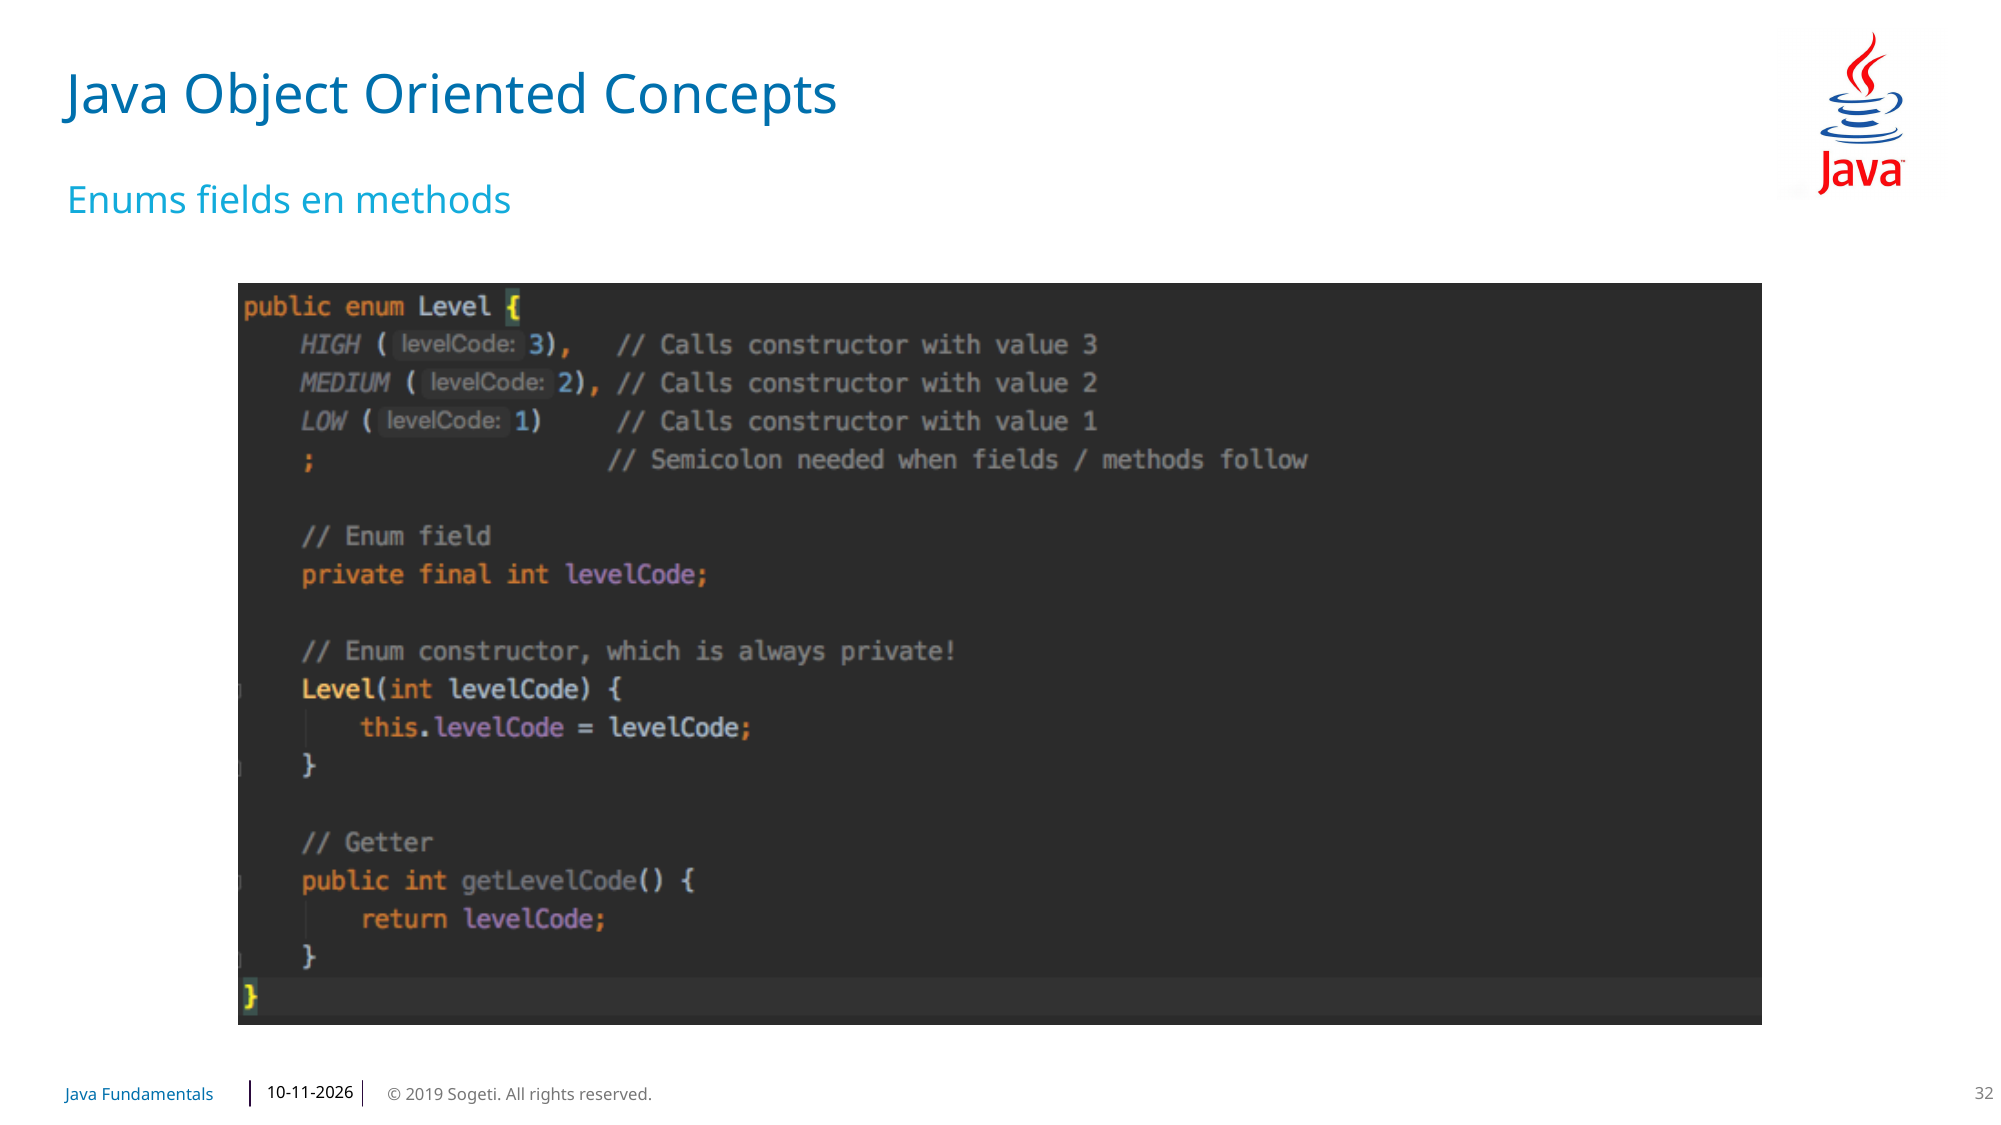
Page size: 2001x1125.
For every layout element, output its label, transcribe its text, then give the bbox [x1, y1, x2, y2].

text_box Enums fields en methods [66, 174, 1863, 242]
picture [238, 283, 1762, 1025]
picture [1776, 28, 1948, 200]
text_box Java Object Oriented Concepts [66, 66, 1776, 134]
